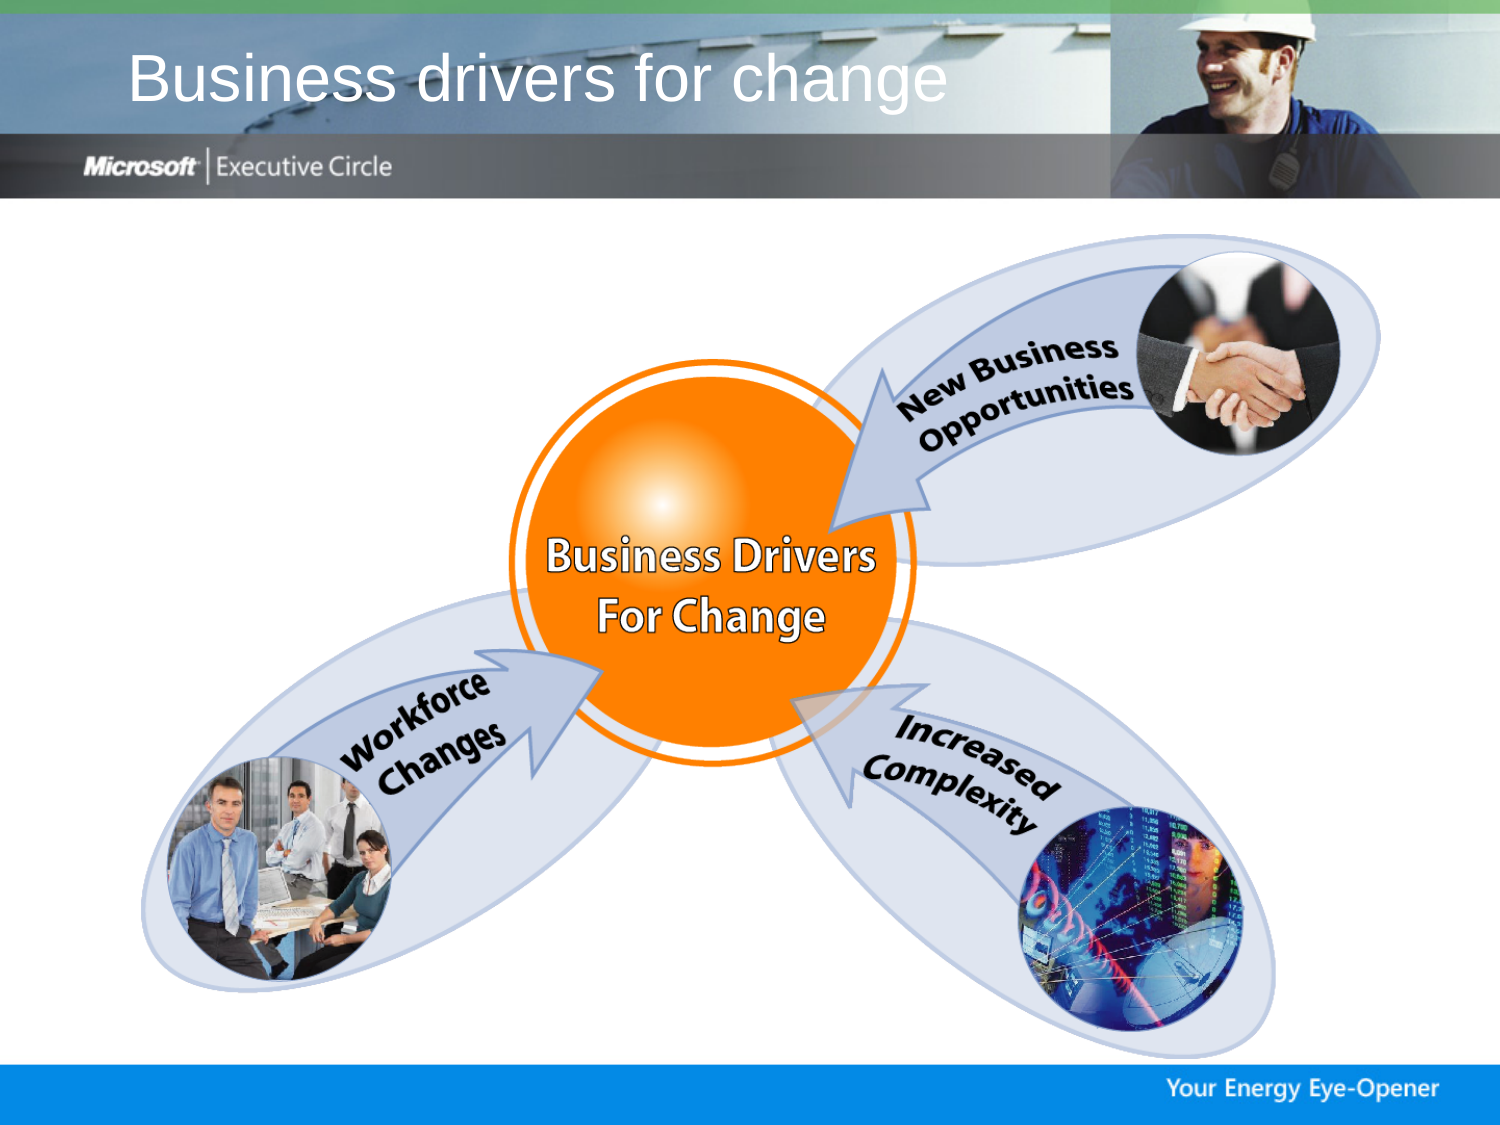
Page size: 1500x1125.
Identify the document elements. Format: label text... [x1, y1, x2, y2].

picture [0, 0, 1500, 1125]
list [140, 234, 1382, 1059]
title Business drivers for change [112, 12, 1388, 138]
